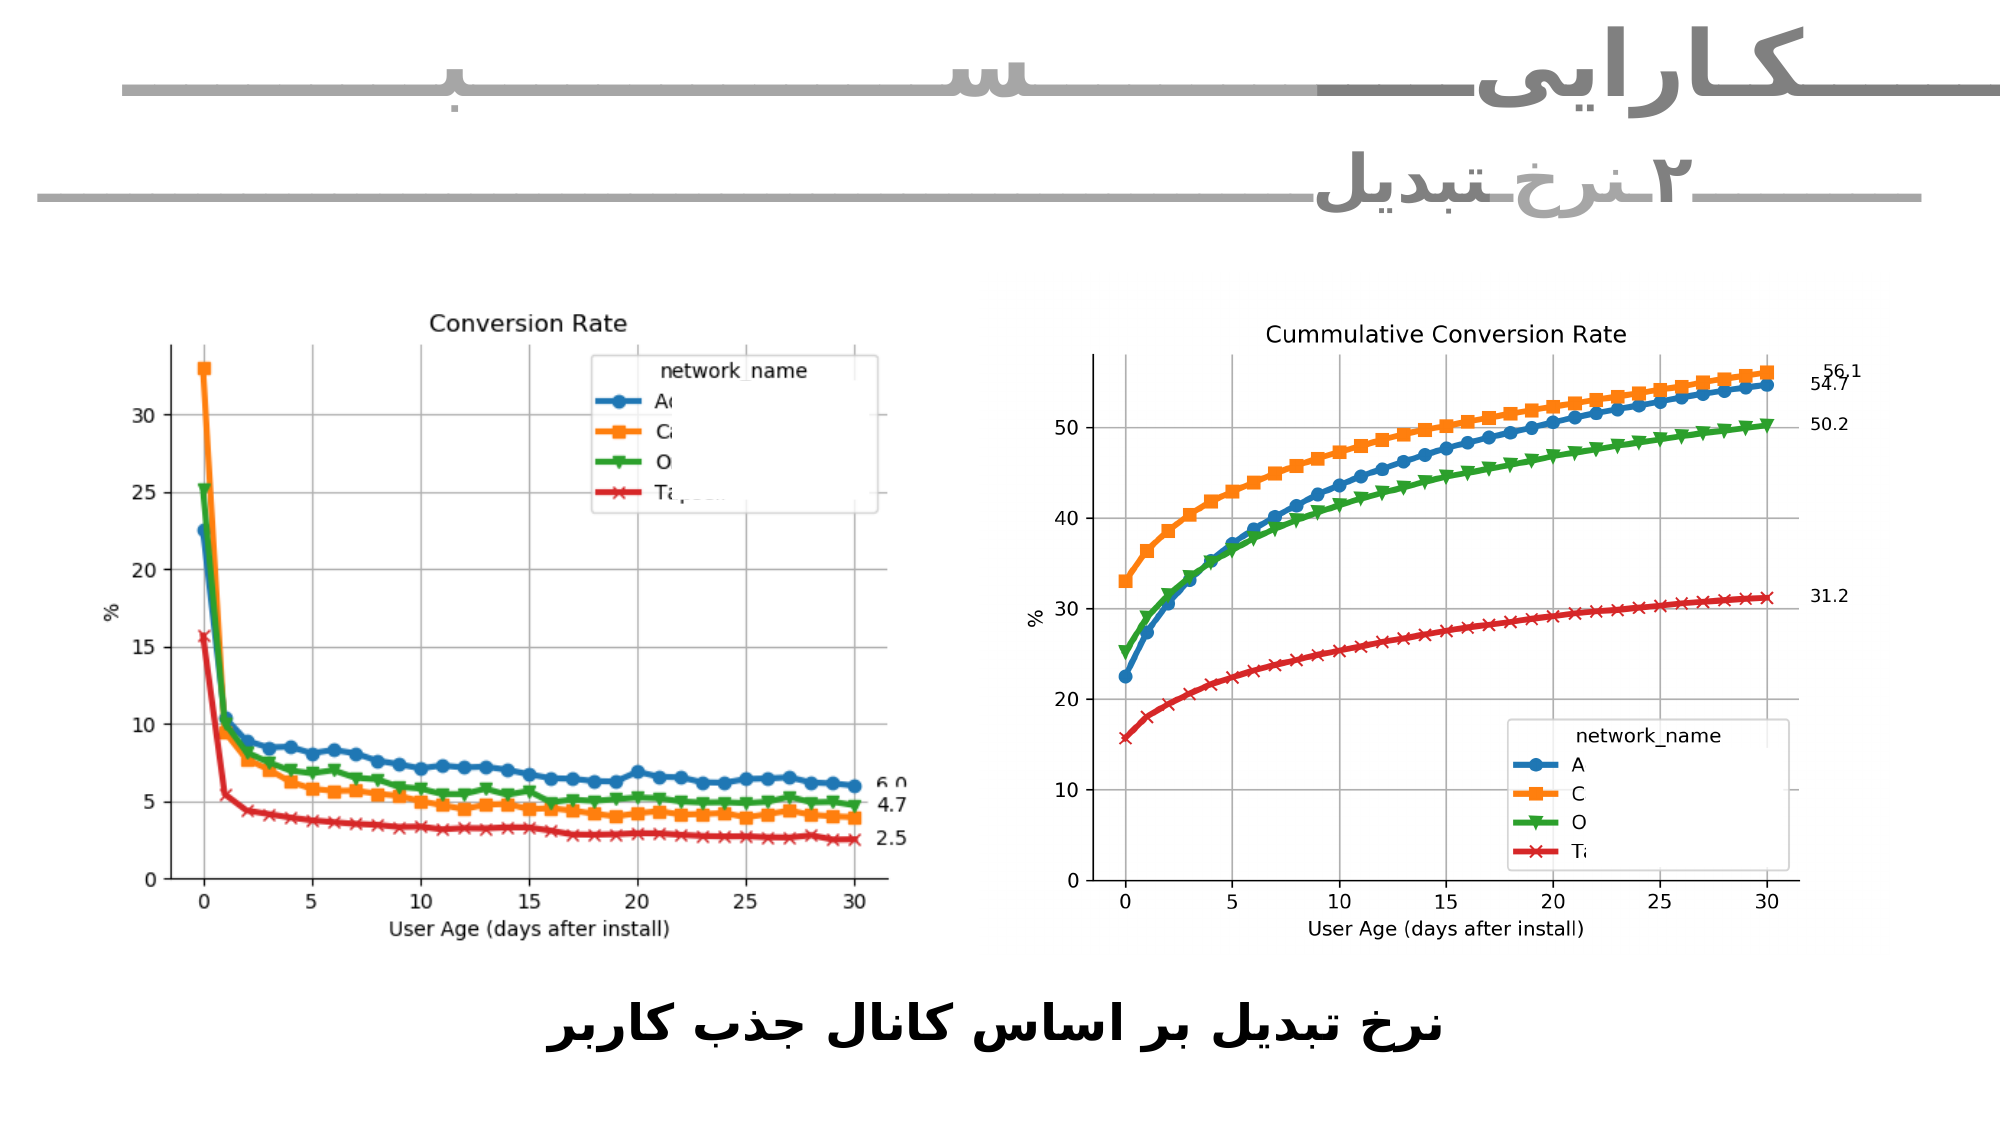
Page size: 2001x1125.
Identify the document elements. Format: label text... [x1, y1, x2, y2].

text_box ــــــــــ۲ـنرخ‌ـتبدیل‌ــــــــــــــــــــــــــــــــــــــــــــــــــــــــ [23, 128, 1936, 223]
text_box نرخ تبدیل بر اساس کانال جذب کاربر [533, 982, 1461, 1058]
picture [55, 261, 1890, 955]
text_box ـــــــکـارایی‌ــــــــــــــســـــــــــــــبــــــــــ [0, 0, 2000, 123]
